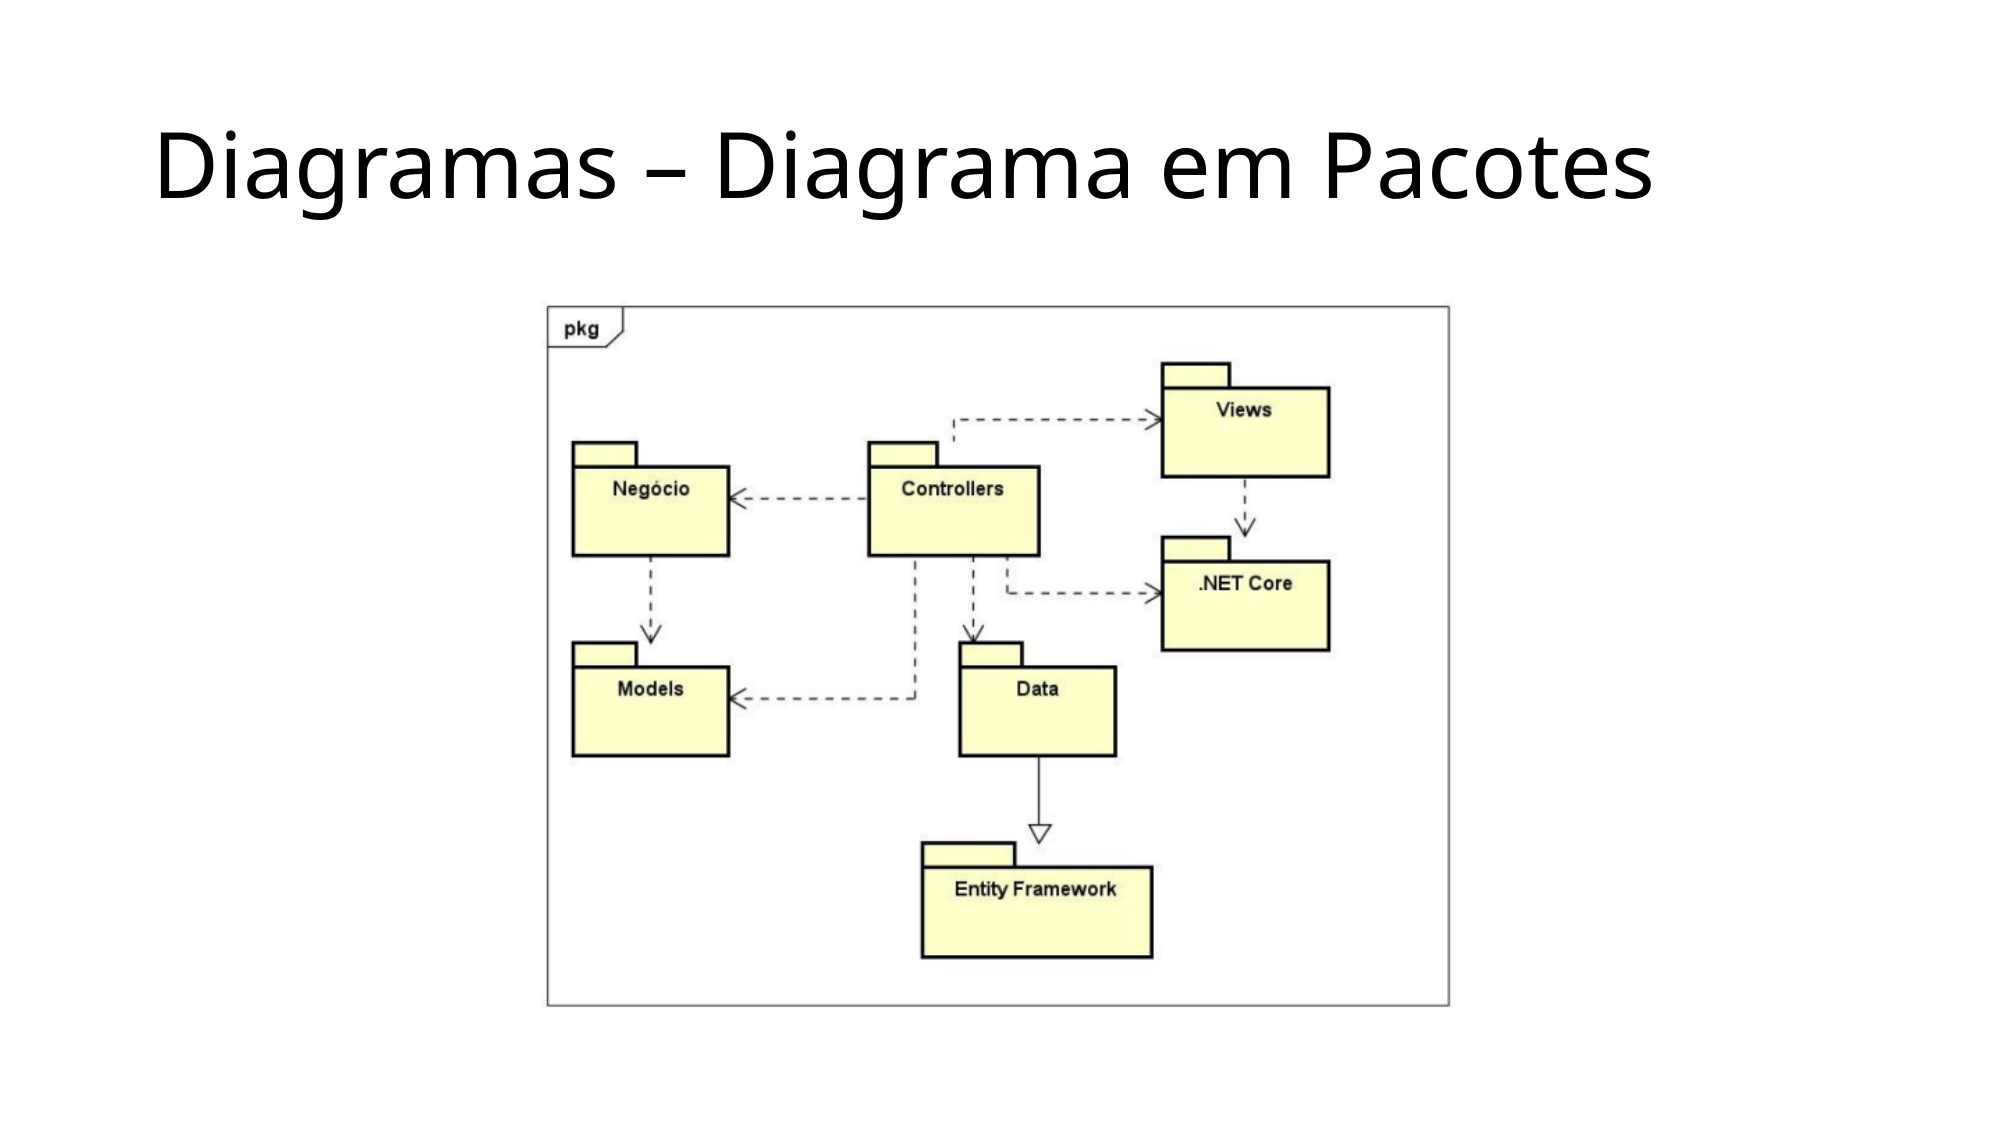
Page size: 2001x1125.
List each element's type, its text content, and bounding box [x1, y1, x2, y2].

title Diagramas – Diagrama em Pacotes [137, 59, 1863, 278]
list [540, 299, 1460, 1014]
